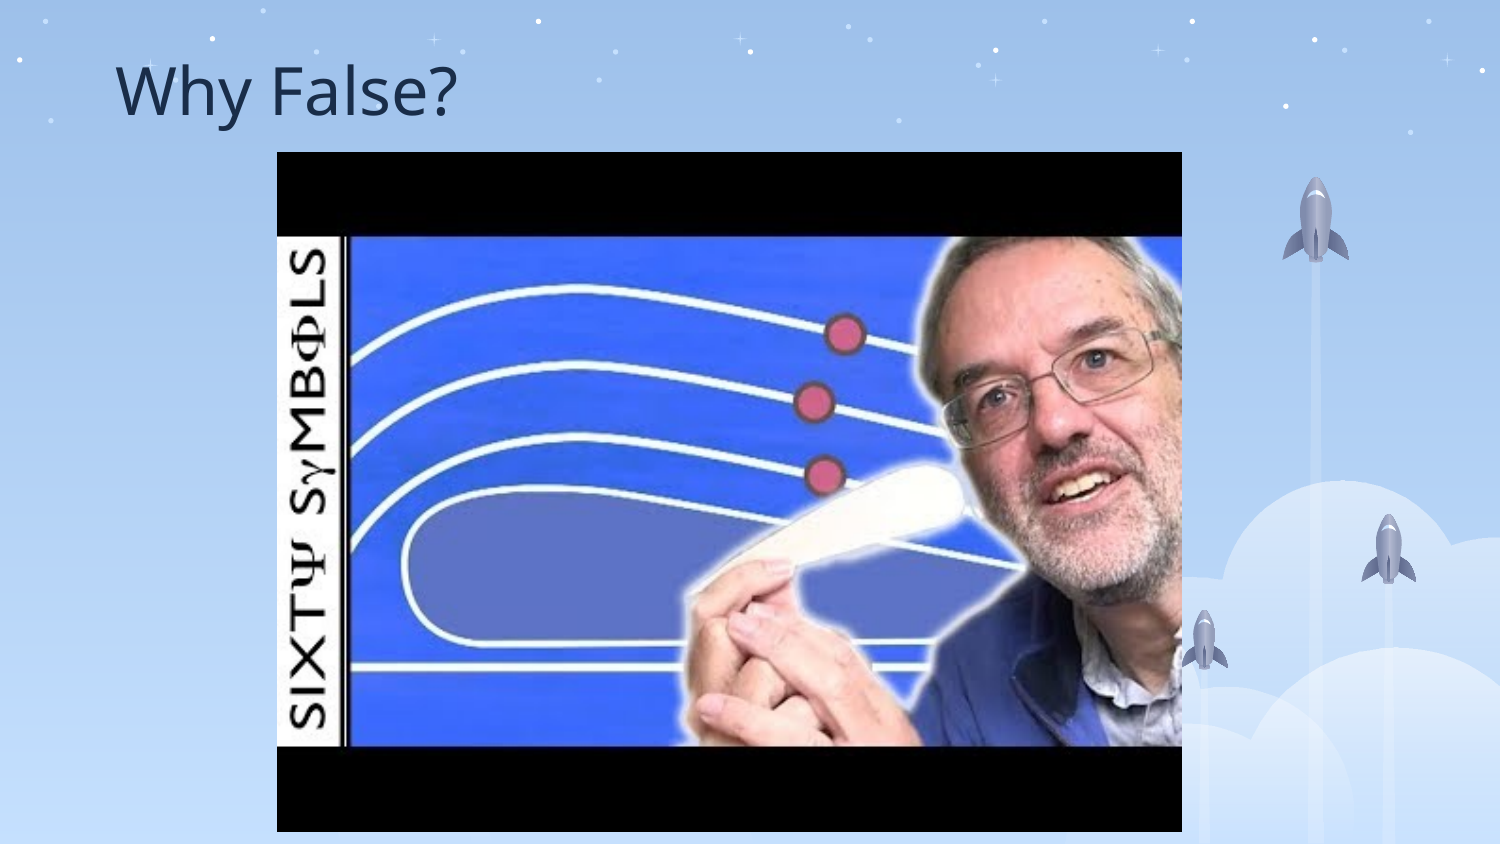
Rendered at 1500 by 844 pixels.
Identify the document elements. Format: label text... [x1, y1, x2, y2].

picture [276, 152, 1182, 832]
title Why False? [115, 65, 1140, 131]
